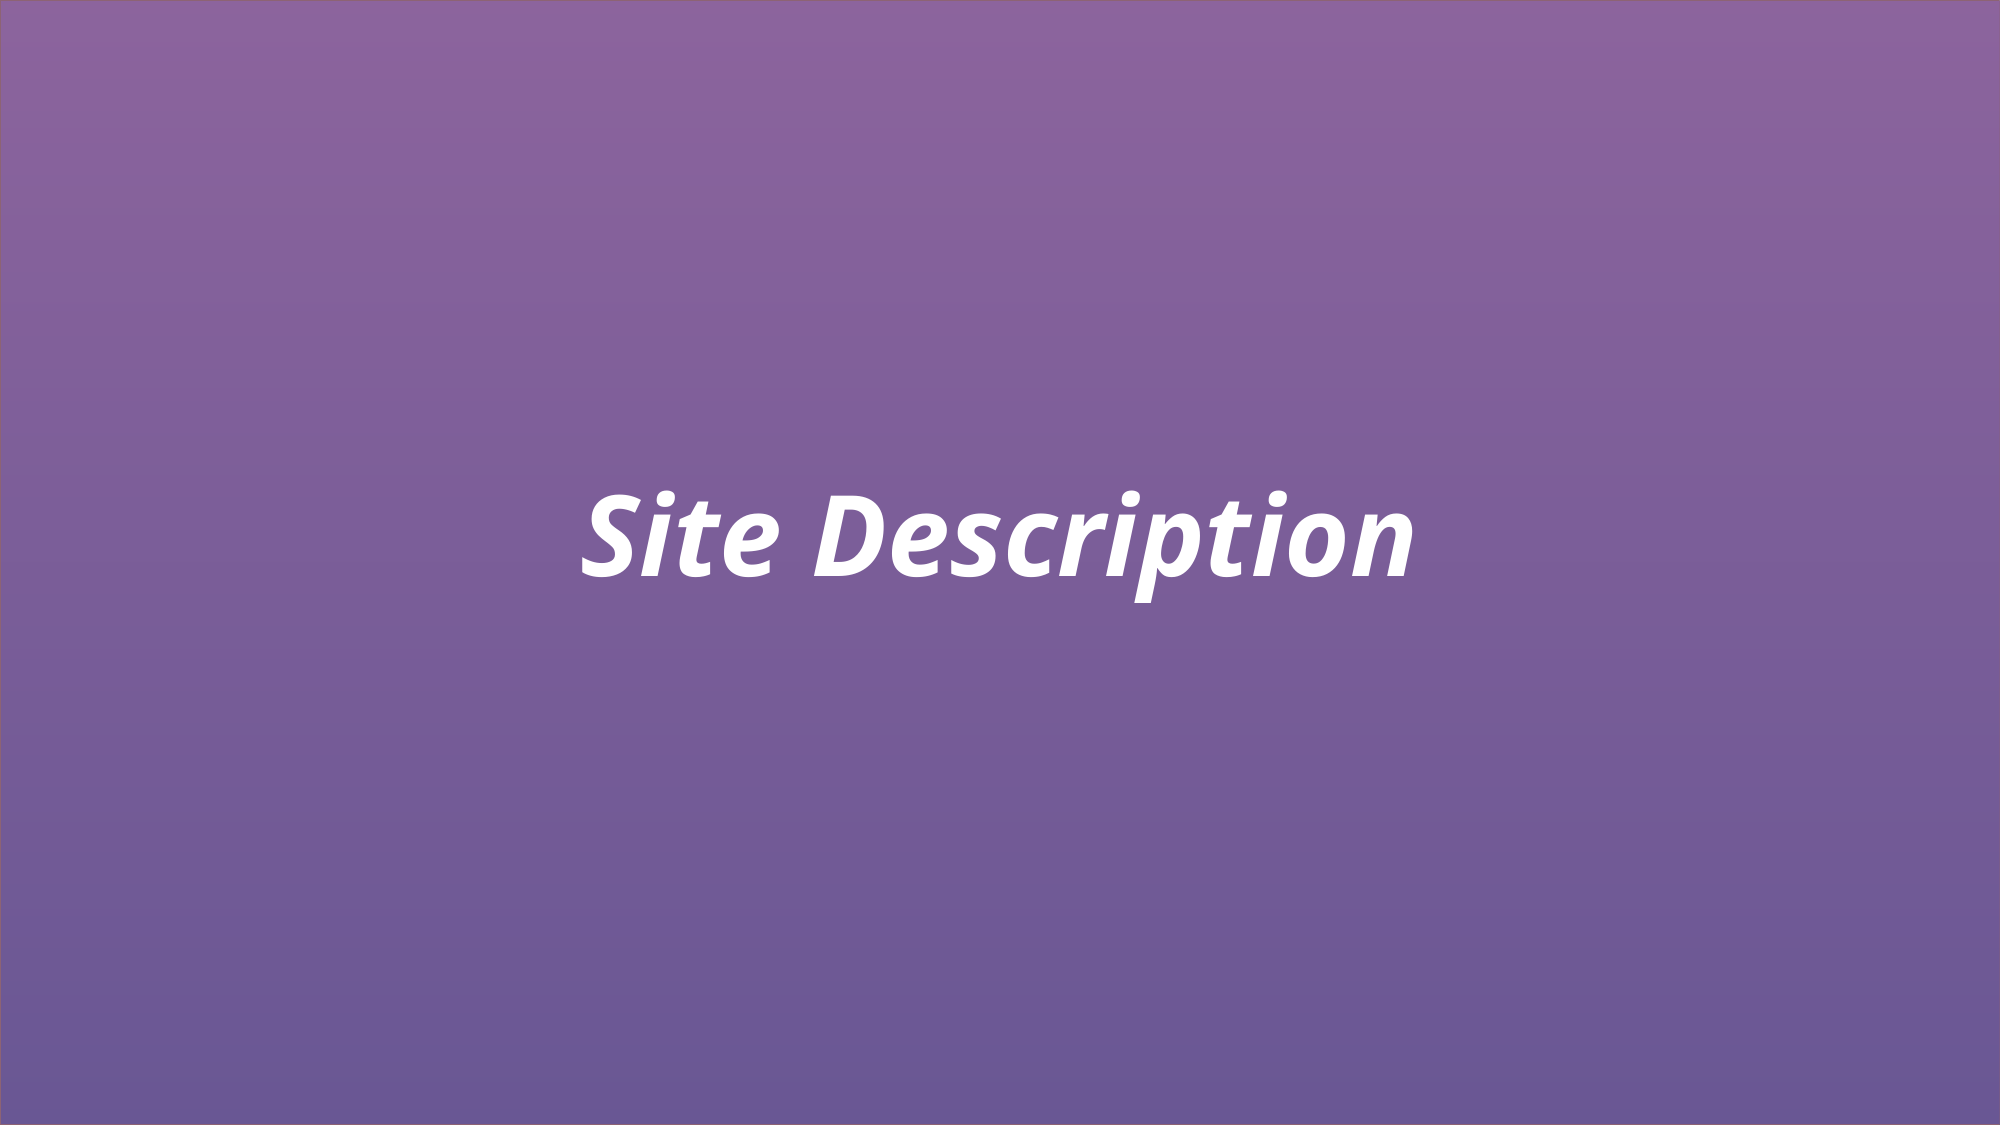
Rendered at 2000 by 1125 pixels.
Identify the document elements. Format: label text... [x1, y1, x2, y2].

text_box [0, 0, 2000, 1125]
text_box Site Description [565, 456, 1435, 607]
